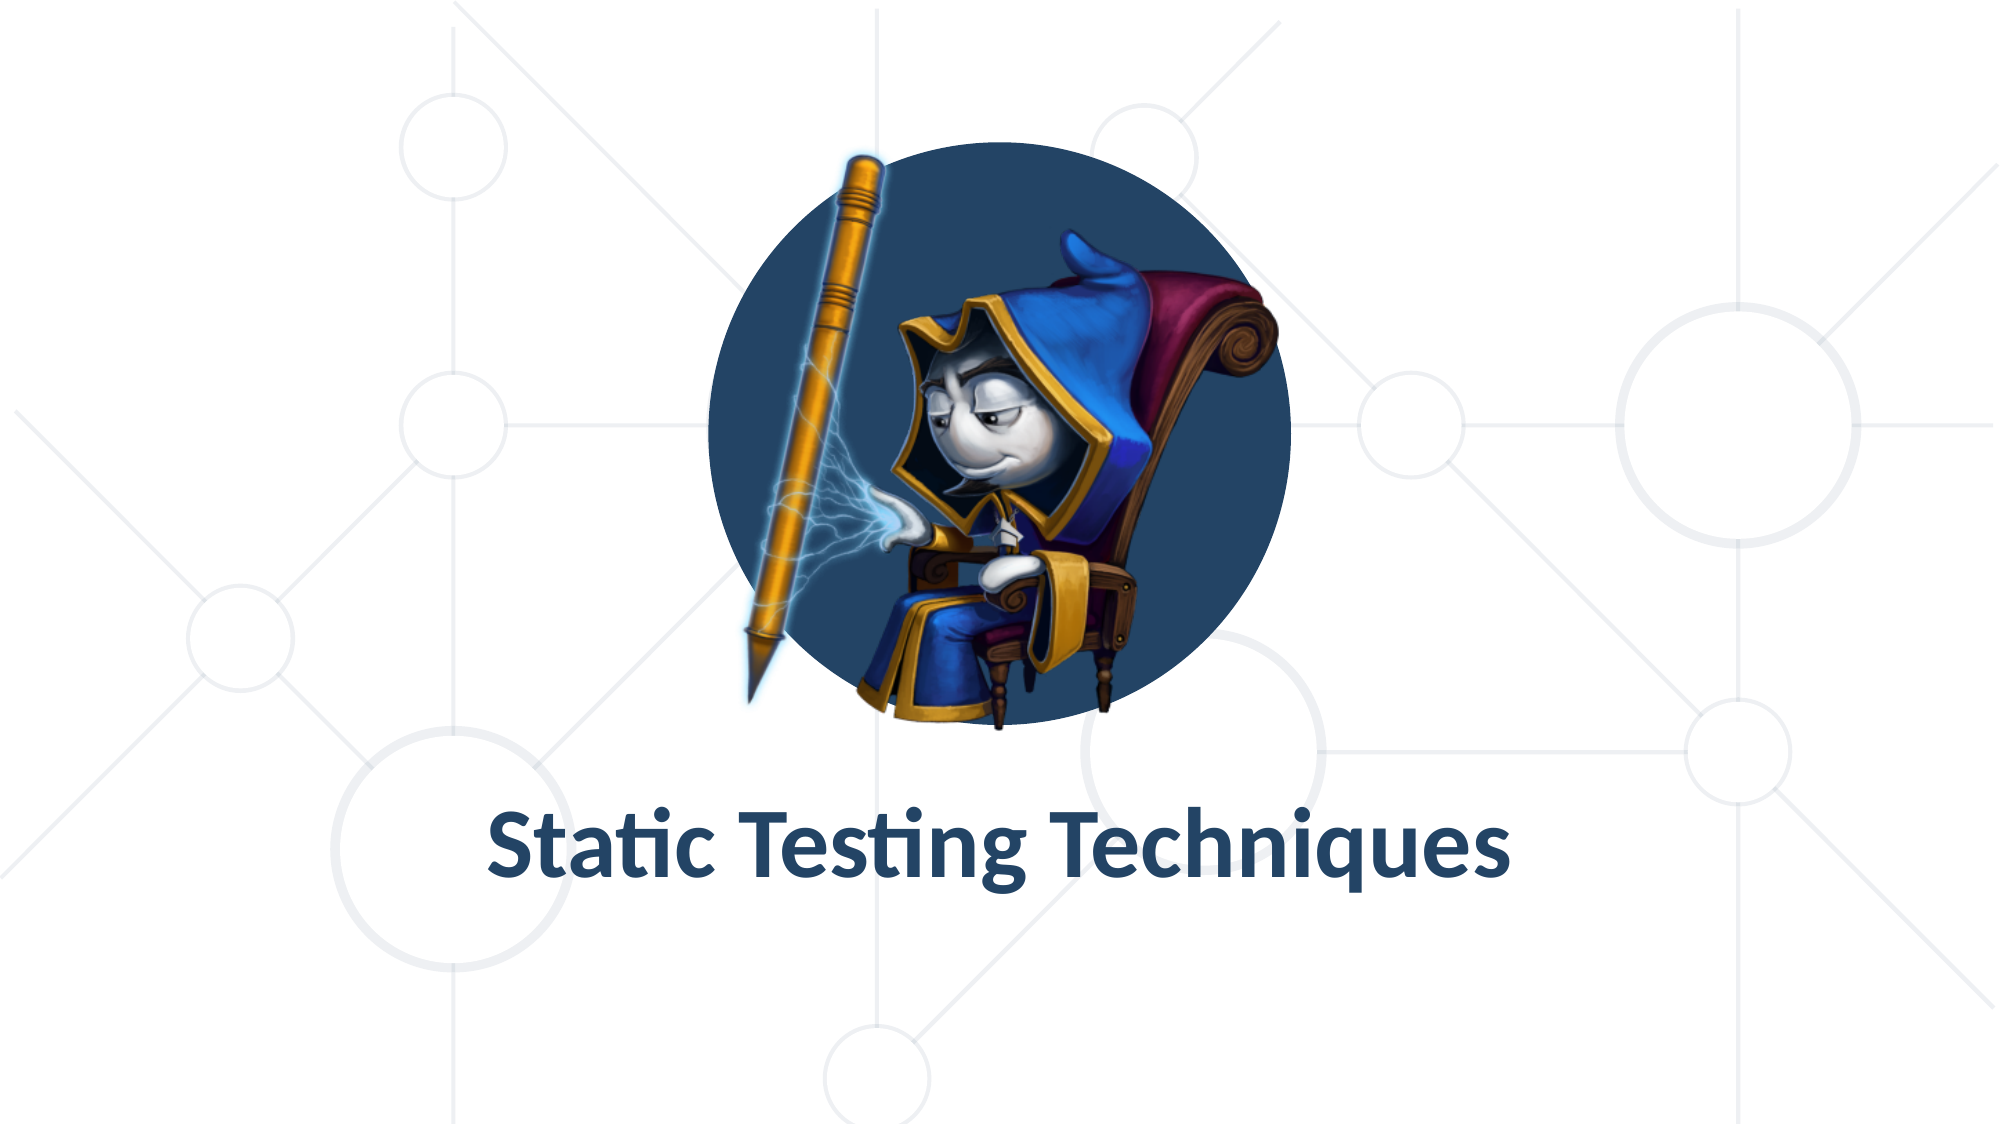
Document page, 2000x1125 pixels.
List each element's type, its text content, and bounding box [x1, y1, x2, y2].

picture [711, 141, 1290, 740]
list Static Testing Techniques [100, 771, 1899, 898]
